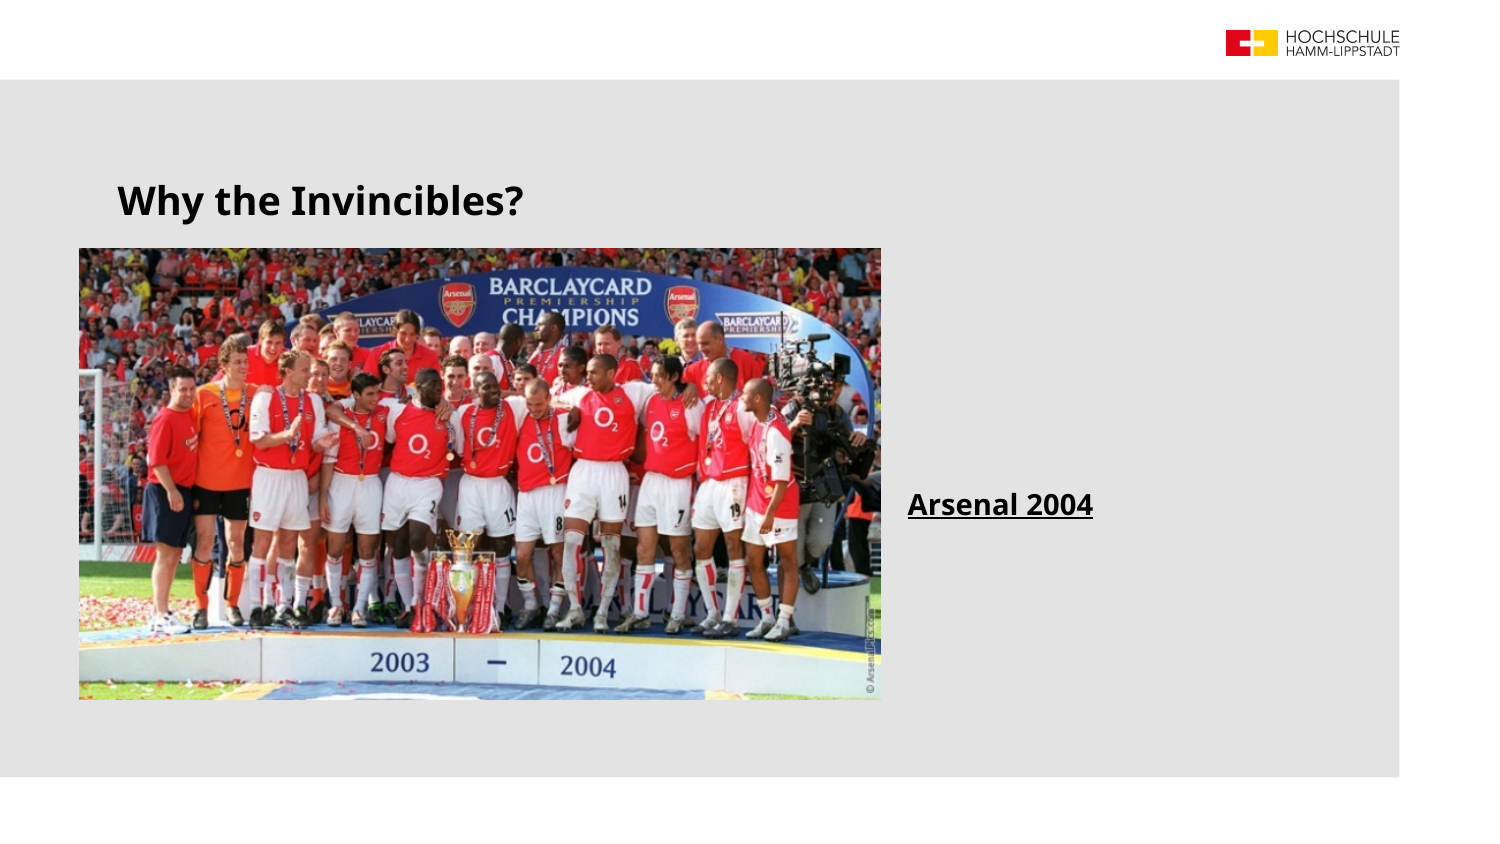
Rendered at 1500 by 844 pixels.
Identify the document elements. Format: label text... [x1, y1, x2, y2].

title Why the Invincibles? [106, 108, 1340, 290]
picture [79, 247, 882, 700]
picture [1226, 30, 1400, 56]
text_box Arsenal 2004 [892, 470, 1340, 602]
